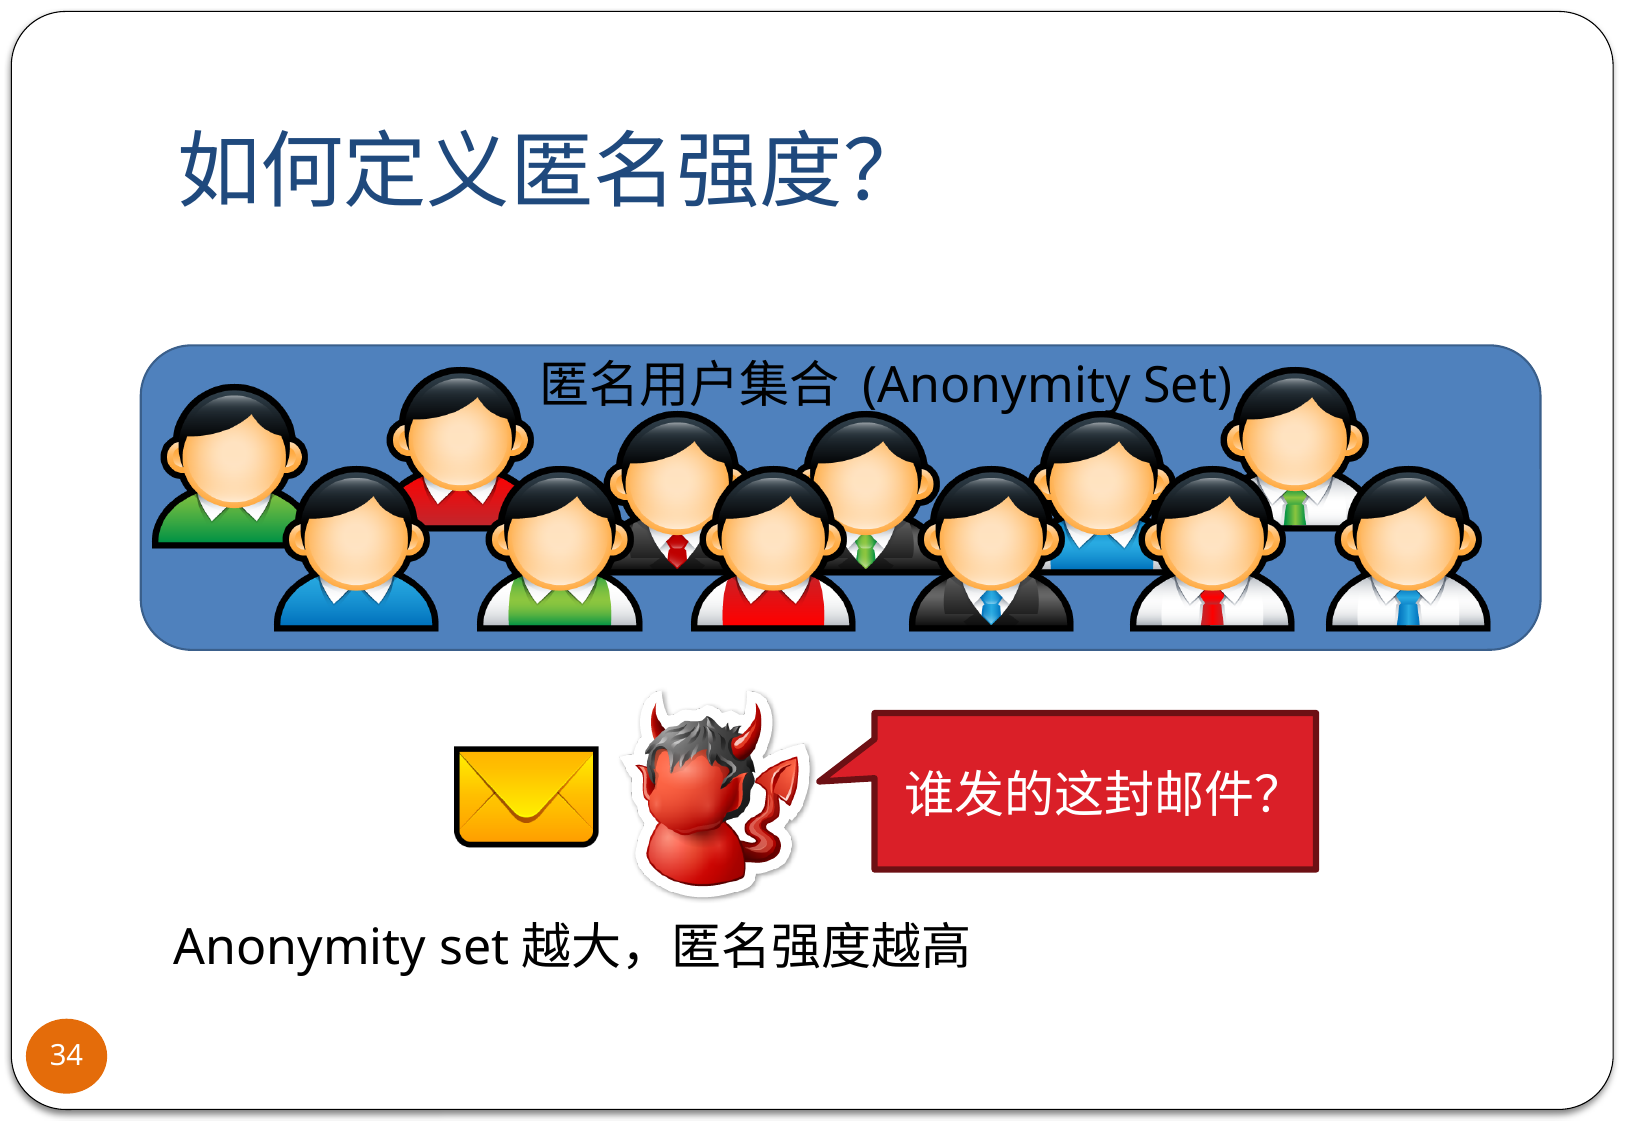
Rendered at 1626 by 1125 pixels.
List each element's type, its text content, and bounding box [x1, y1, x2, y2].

picture [608, 686, 827, 905]
text_box 匿名用户集合 (Anonymity Set) [524, 345, 1248, 421]
text_box [139, 344, 1542, 651]
picture [452, 723, 600, 870]
text_box Anonymity set越大，匿名强度越高 [158, 907, 1541, 1009]
slide_number 34 [25, 1018, 108, 1094]
title 如何定义匿名强度？ [162, 45, 1544, 233]
picture [151, 365, 1491, 632]
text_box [874, 712, 1326, 870]
